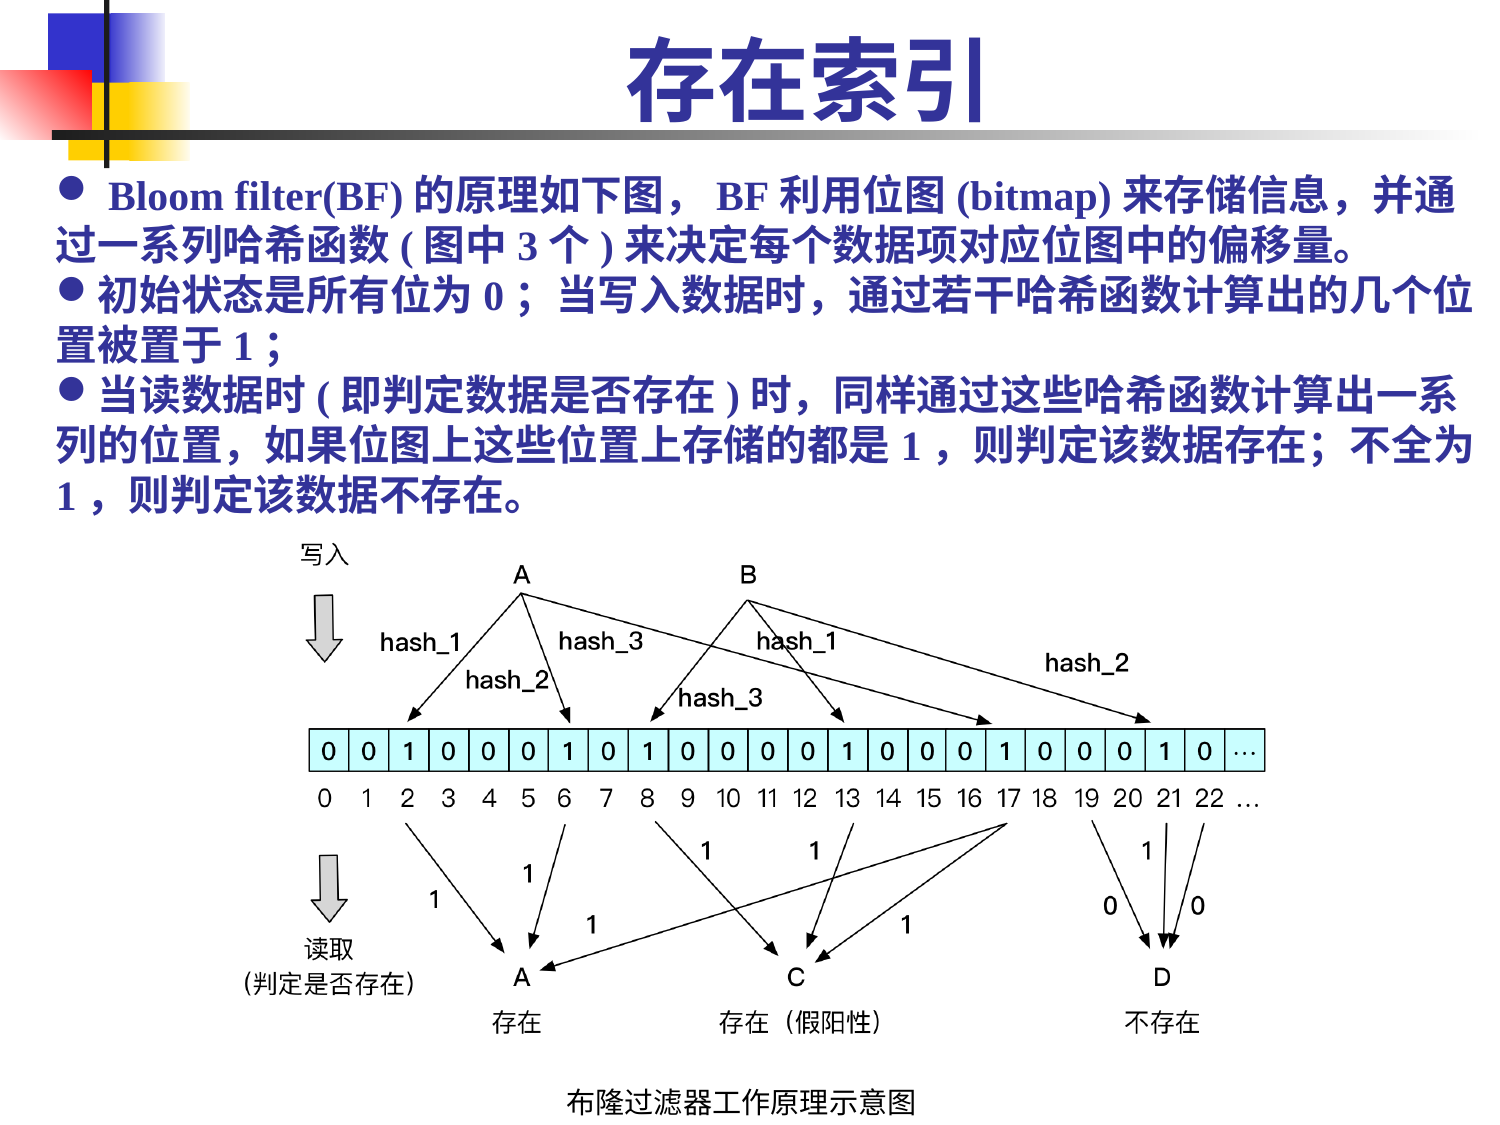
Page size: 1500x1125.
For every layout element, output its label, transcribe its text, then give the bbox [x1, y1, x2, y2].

text_box Bloom filter(BF)的原理如下图，BF利用位图(bitmap)来存储信息，并通过一系列哈希函数(图中3个)来决定每个数据项对应位图中的偏移量。 初始状态是所有位为0；当写入数据时，通过若干哈希函数计算出的几个位置被置于1； 当读数据时(即判定数据是否存在)时，同样通过这些哈希函数计算出一系列的位置，如果位图上这些位置上存储的都是1，则判定该数据存在；不全为1，则判定该数据不存在。 [41, 161, 1500, 667]
picture [219, 526, 1270, 1048]
text_box 布隆过滤器工作原理示意图 [551, 1077, 939, 1125]
title 存在索引 [147, 6, 1471, 142]
